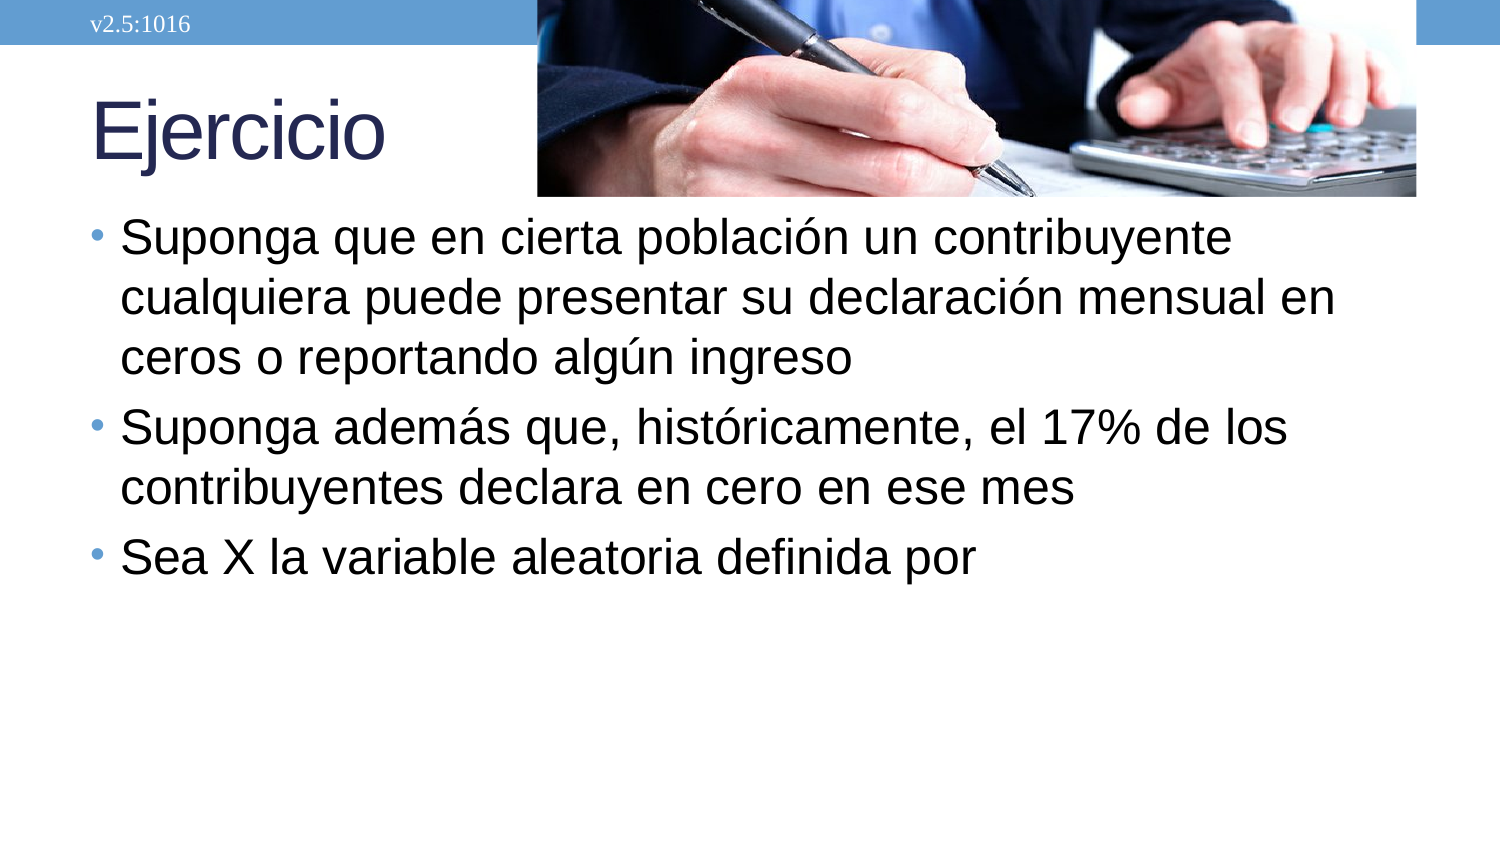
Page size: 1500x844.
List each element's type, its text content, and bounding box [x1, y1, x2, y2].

title Ejercicio [75, 65, 534, 188]
picture [537, 0, 1417, 356]
slide_number v2.5:1016 [75, 2, 534, 43]
